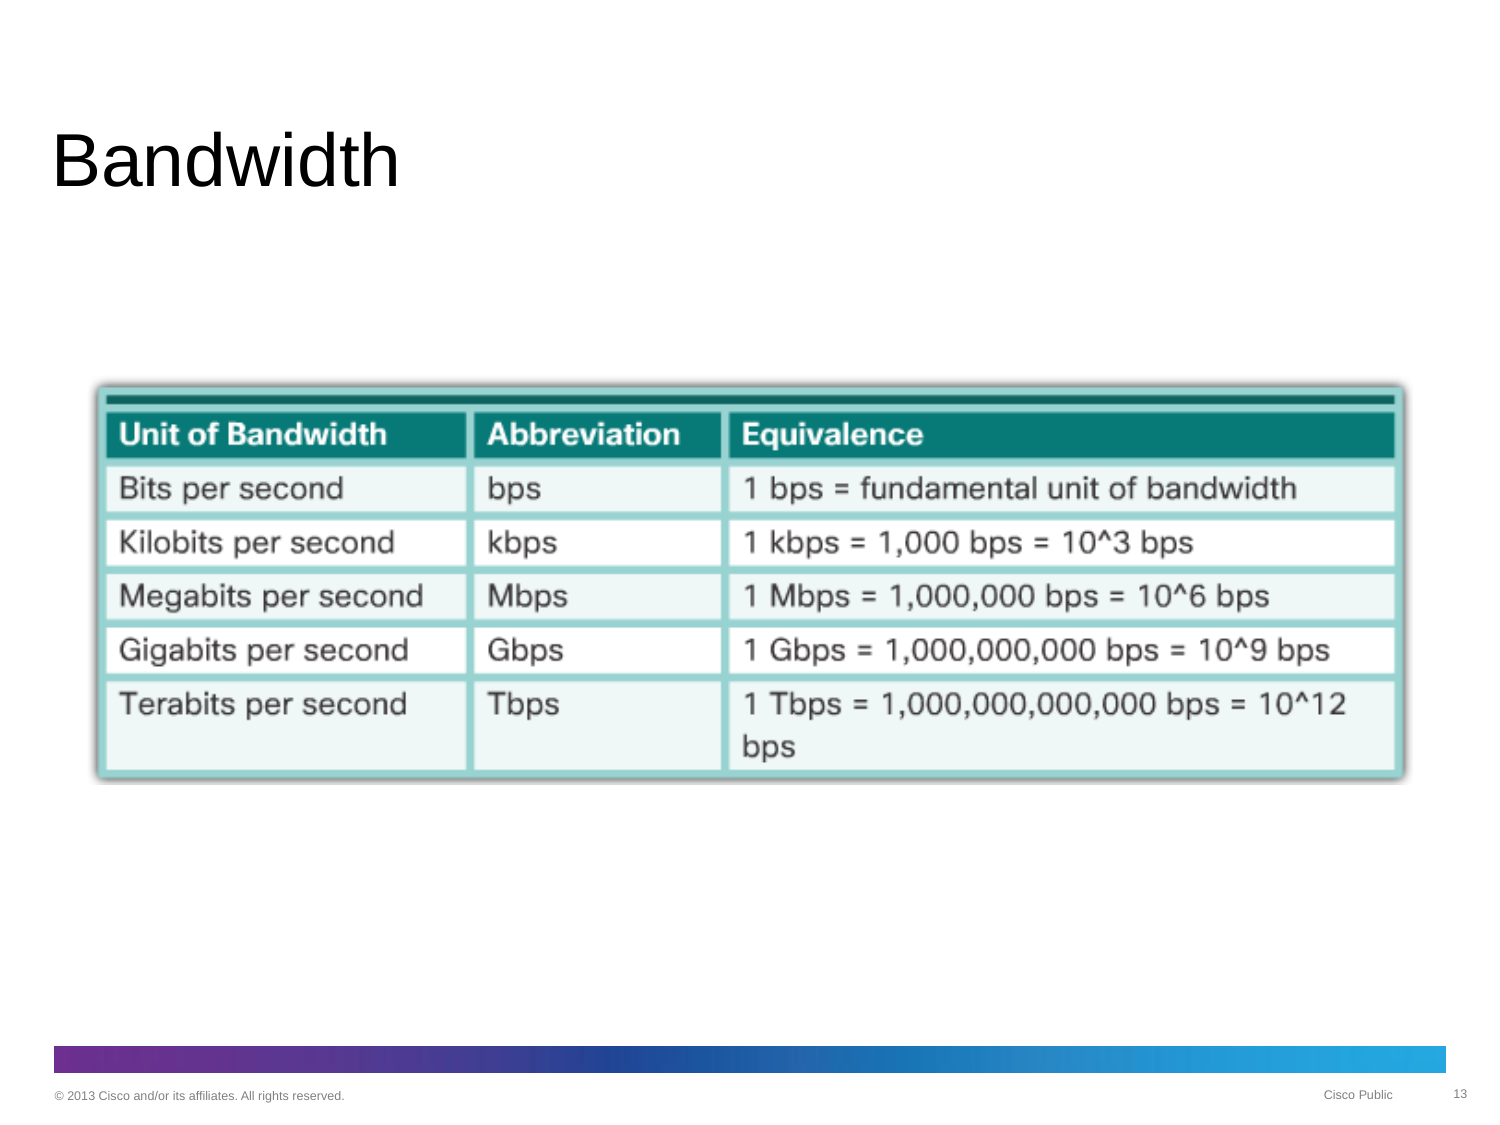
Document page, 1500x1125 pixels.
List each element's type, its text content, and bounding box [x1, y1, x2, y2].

title Bandwidth [37, 70, 1447, 209]
picture [54, 1046, 1446, 1073]
picture [86, 374, 1413, 785]
